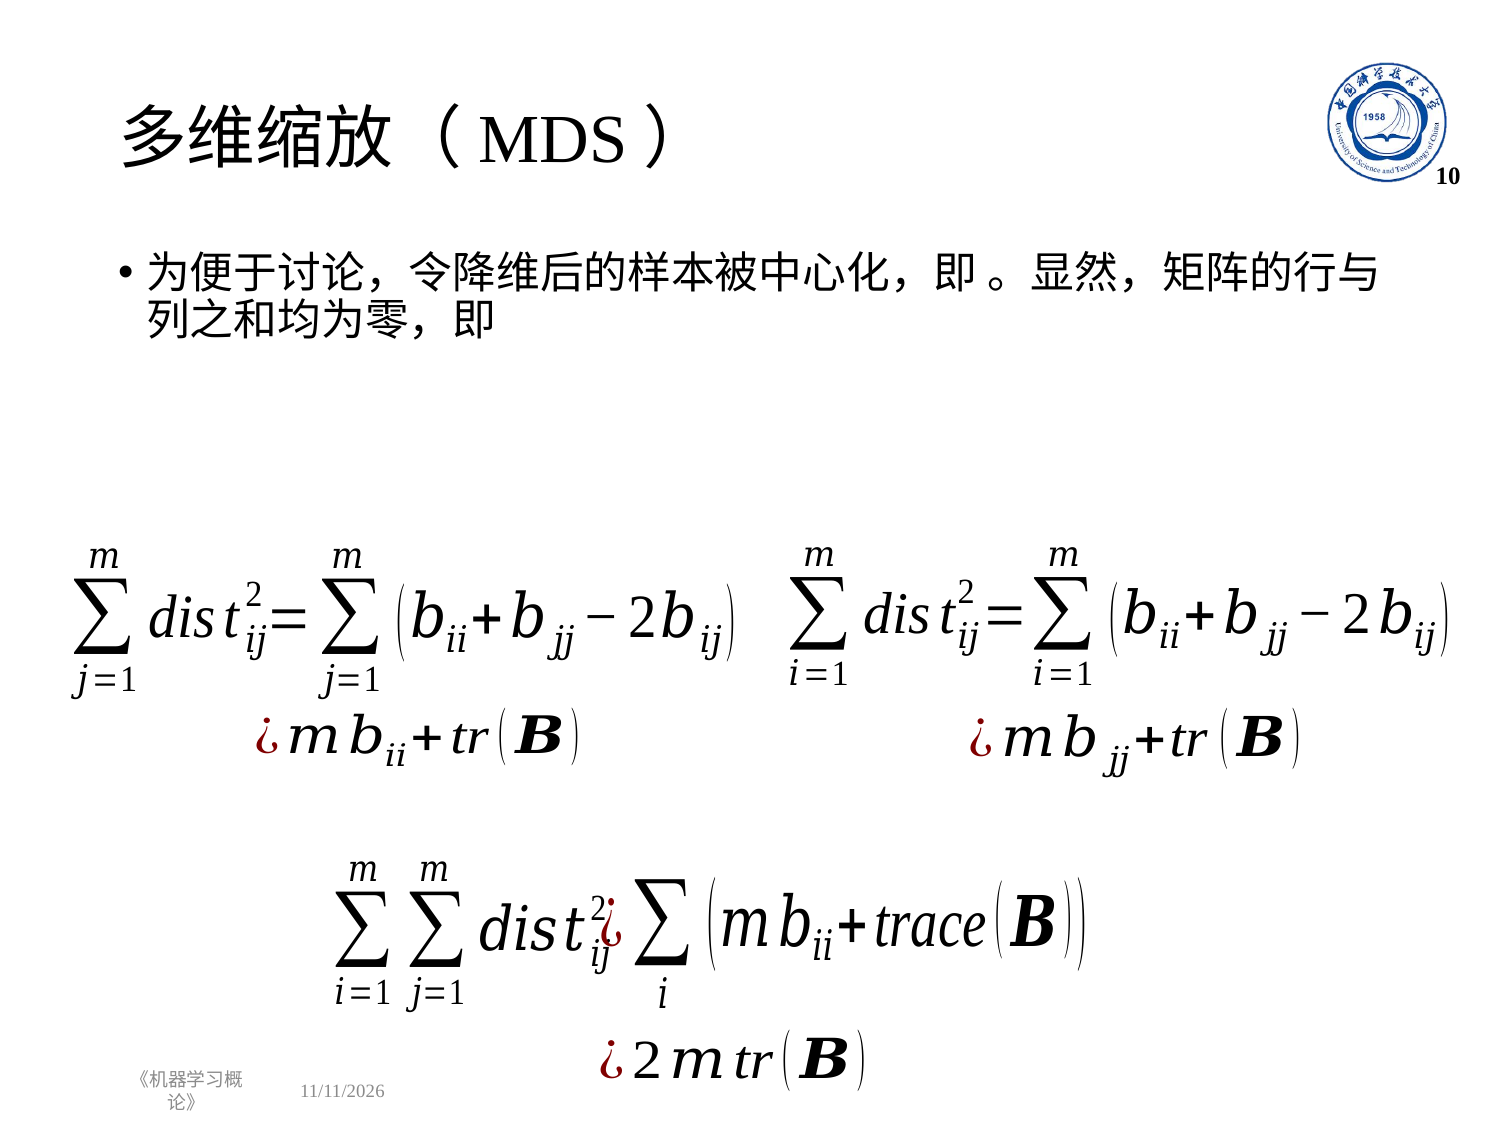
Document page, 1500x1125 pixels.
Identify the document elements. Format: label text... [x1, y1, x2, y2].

picture [1397, 59, 1450, 144]
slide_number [285, 1068, 422, 1113]
title 多维缩放（MDS） [103, 59, 1397, 221]
slide_number 10 [1372, 144, 1476, 205]
footer 《机器学习概论》 [104, 1068, 270, 1113]
